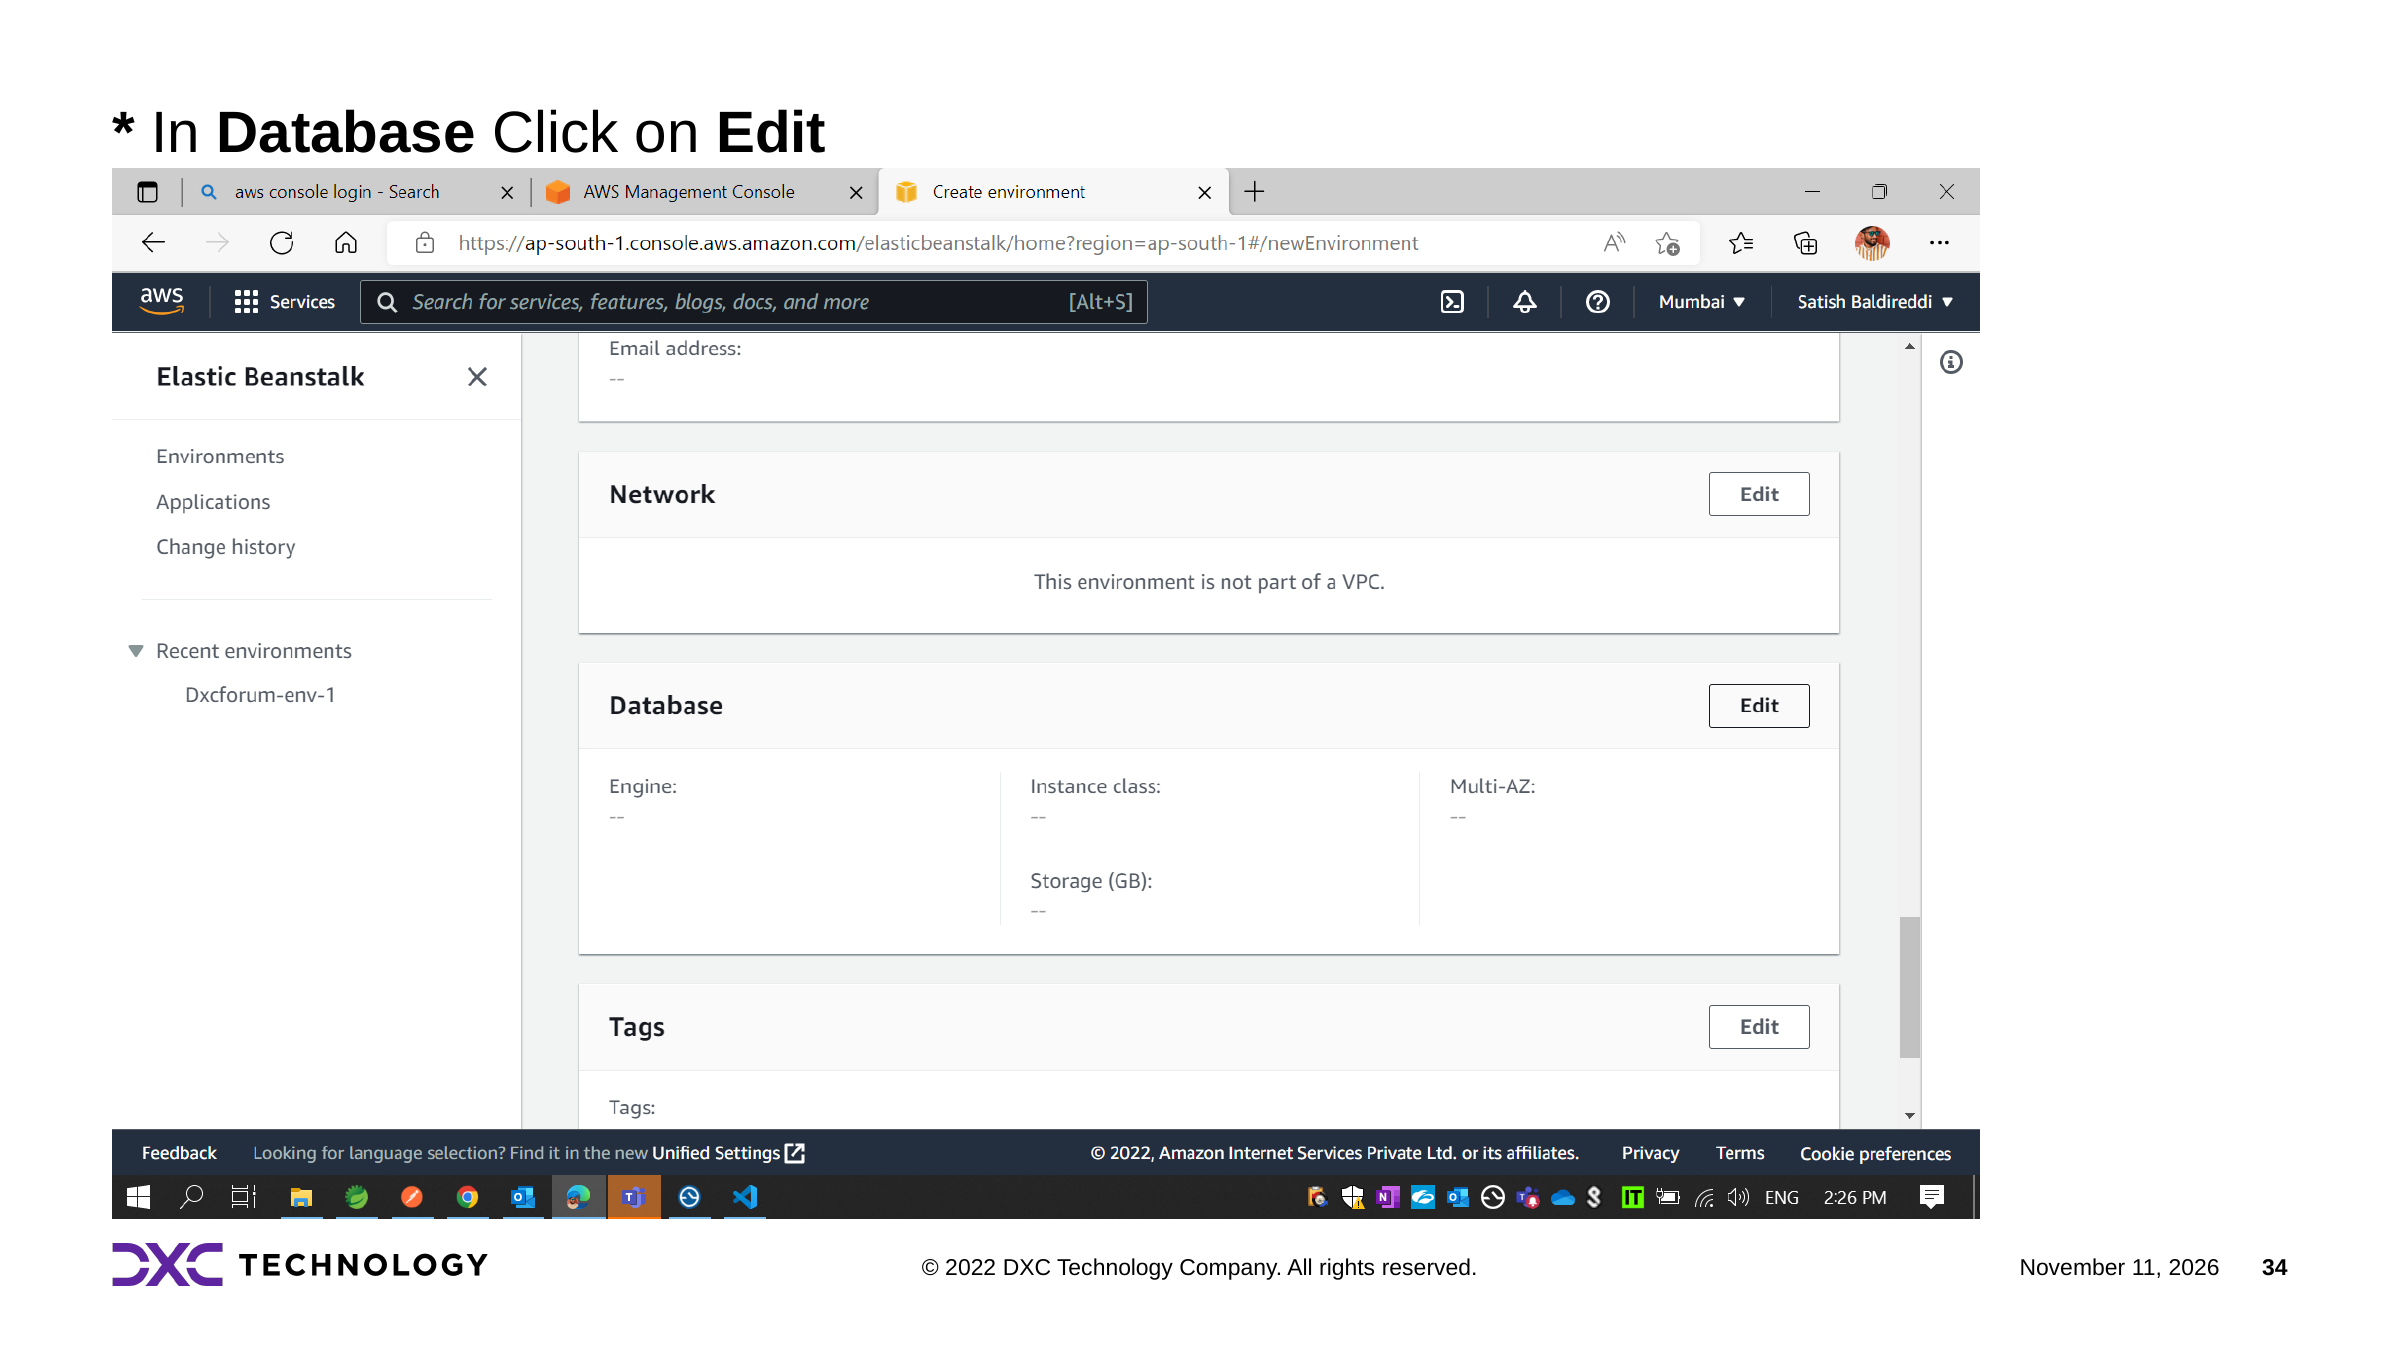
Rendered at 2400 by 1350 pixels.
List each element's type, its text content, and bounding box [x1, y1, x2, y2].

picture [112, 168, 1980, 1219]
title * In Database Click on Edit [112, 104, 2288, 338]
picture [112, 1243, 488, 1286]
